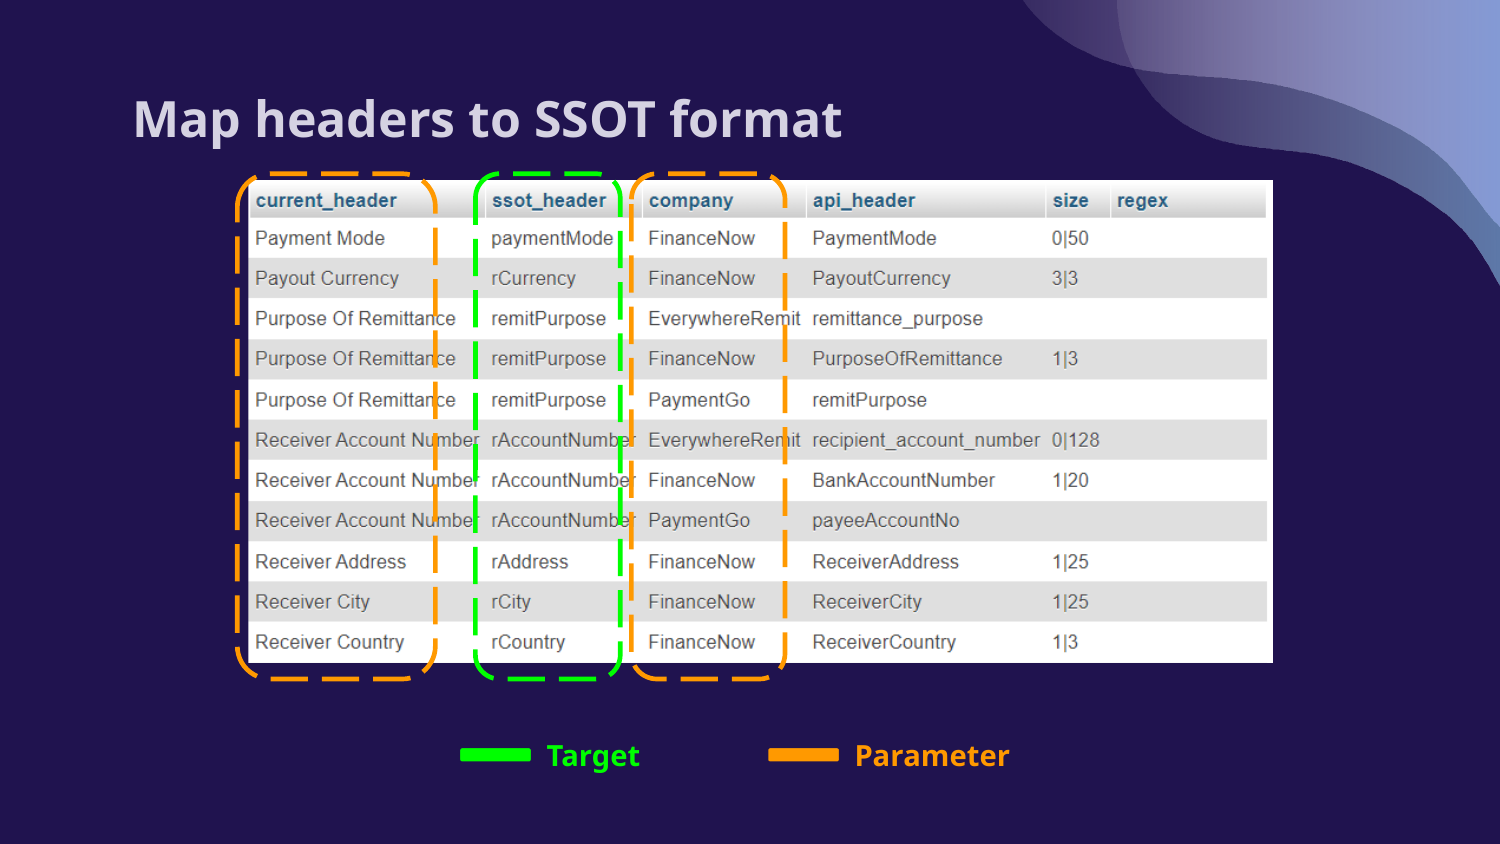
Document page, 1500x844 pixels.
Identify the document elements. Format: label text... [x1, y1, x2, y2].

text_box [237, 188, 424, 680]
picture [248, 180, 1274, 663]
text_box [767, 747, 839, 763]
title Map headers to SSOT format [116, 72, 1383, 167]
text_box Parameter [839, 722, 1082, 787]
text_box [254, 173, 419, 178]
text_box Target [531, 722, 773, 787]
text_box [481, 671, 614, 680]
text_box [485, 173, 610, 178]
text_box [638, 671, 778, 680]
text_box [642, 173, 774, 178]
text_box [459, 747, 531, 763]
